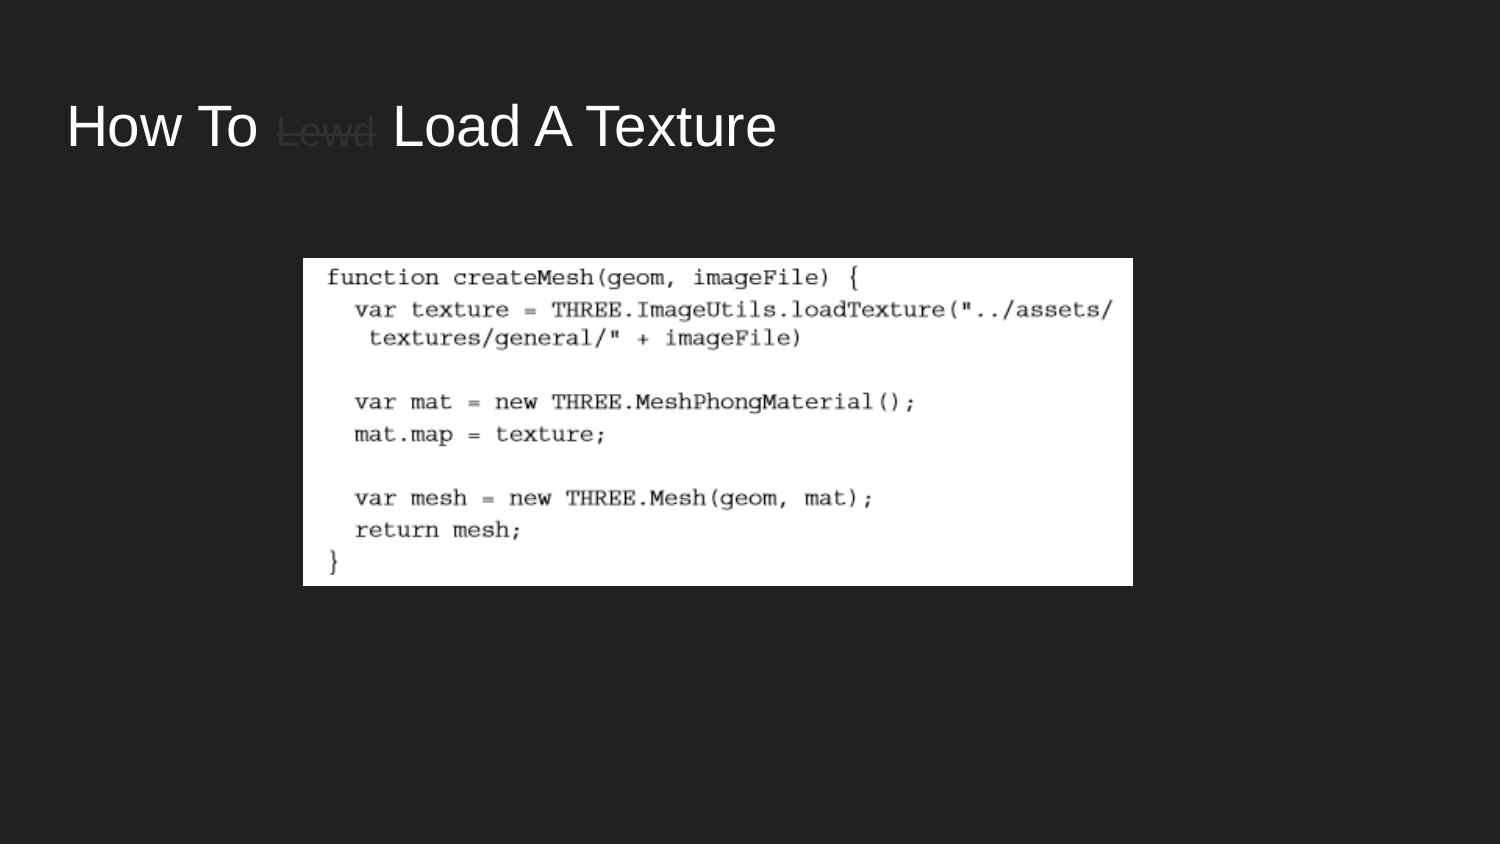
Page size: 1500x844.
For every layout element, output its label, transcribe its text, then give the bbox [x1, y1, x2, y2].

title How To Lewd Load A Texture [51, 72, 1449, 167]
picture [302, 258, 1134, 586]
